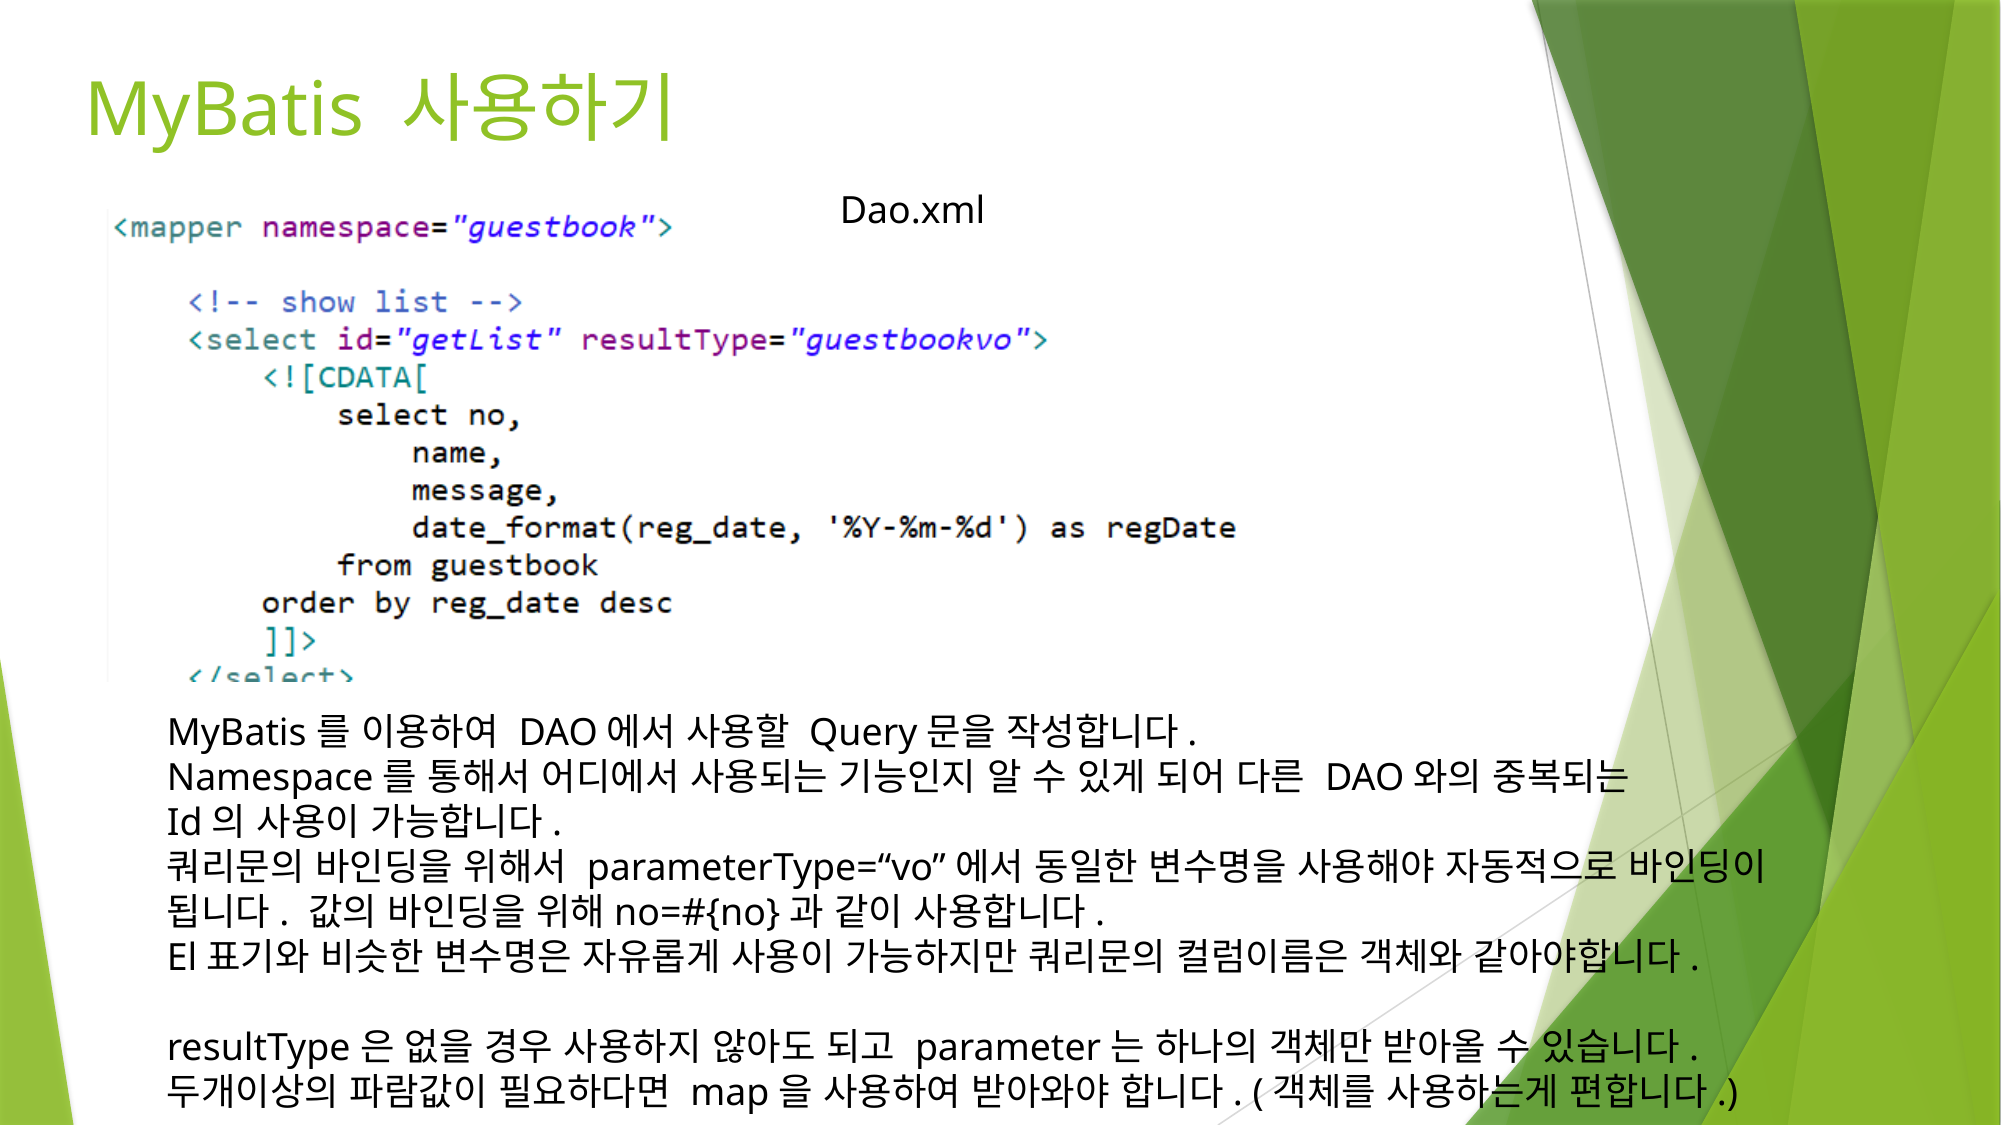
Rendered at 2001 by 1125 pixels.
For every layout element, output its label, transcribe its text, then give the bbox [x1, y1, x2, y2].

text_box Dao.xml [825, 179, 1001, 208]
title MyBatis 사용하기 [70, 52, 823, 190]
picture [103, 208, 1257, 682]
text_box MyBatis를 이용하여 DAO에서 사용할 Query문을 작성합니다. Namespace를 통해서 어디에서 사용되는 기능인지 알 수 있게 되어 다른 DAO와의 중복되는 Id의 사용이 가능합니다. 쿼리문의 바인딩을 위해서 parameterType=“vo”에서 동일한 변수명을 사용해야 자동적으로 바인딩이 됩니다. 값의 바인딩을 위해no=#{no}과 같이 사용합니다. El표기와 비슷한 변수명은 자유롭게 사용이 가능하지만 쿼리문의 컬럼이름은 객체와 같아야합니다. resultType은 없을 경우 사용하지 않아도 되고 parameter는 하나의 객체만 받아올 수 있습니다. 두개이상의 파람값이 필요하다면 map을 사용하여 받아와야 합니다. (객체를 사용하는게 편합니다.) [152, 700, 1782, 1121]
